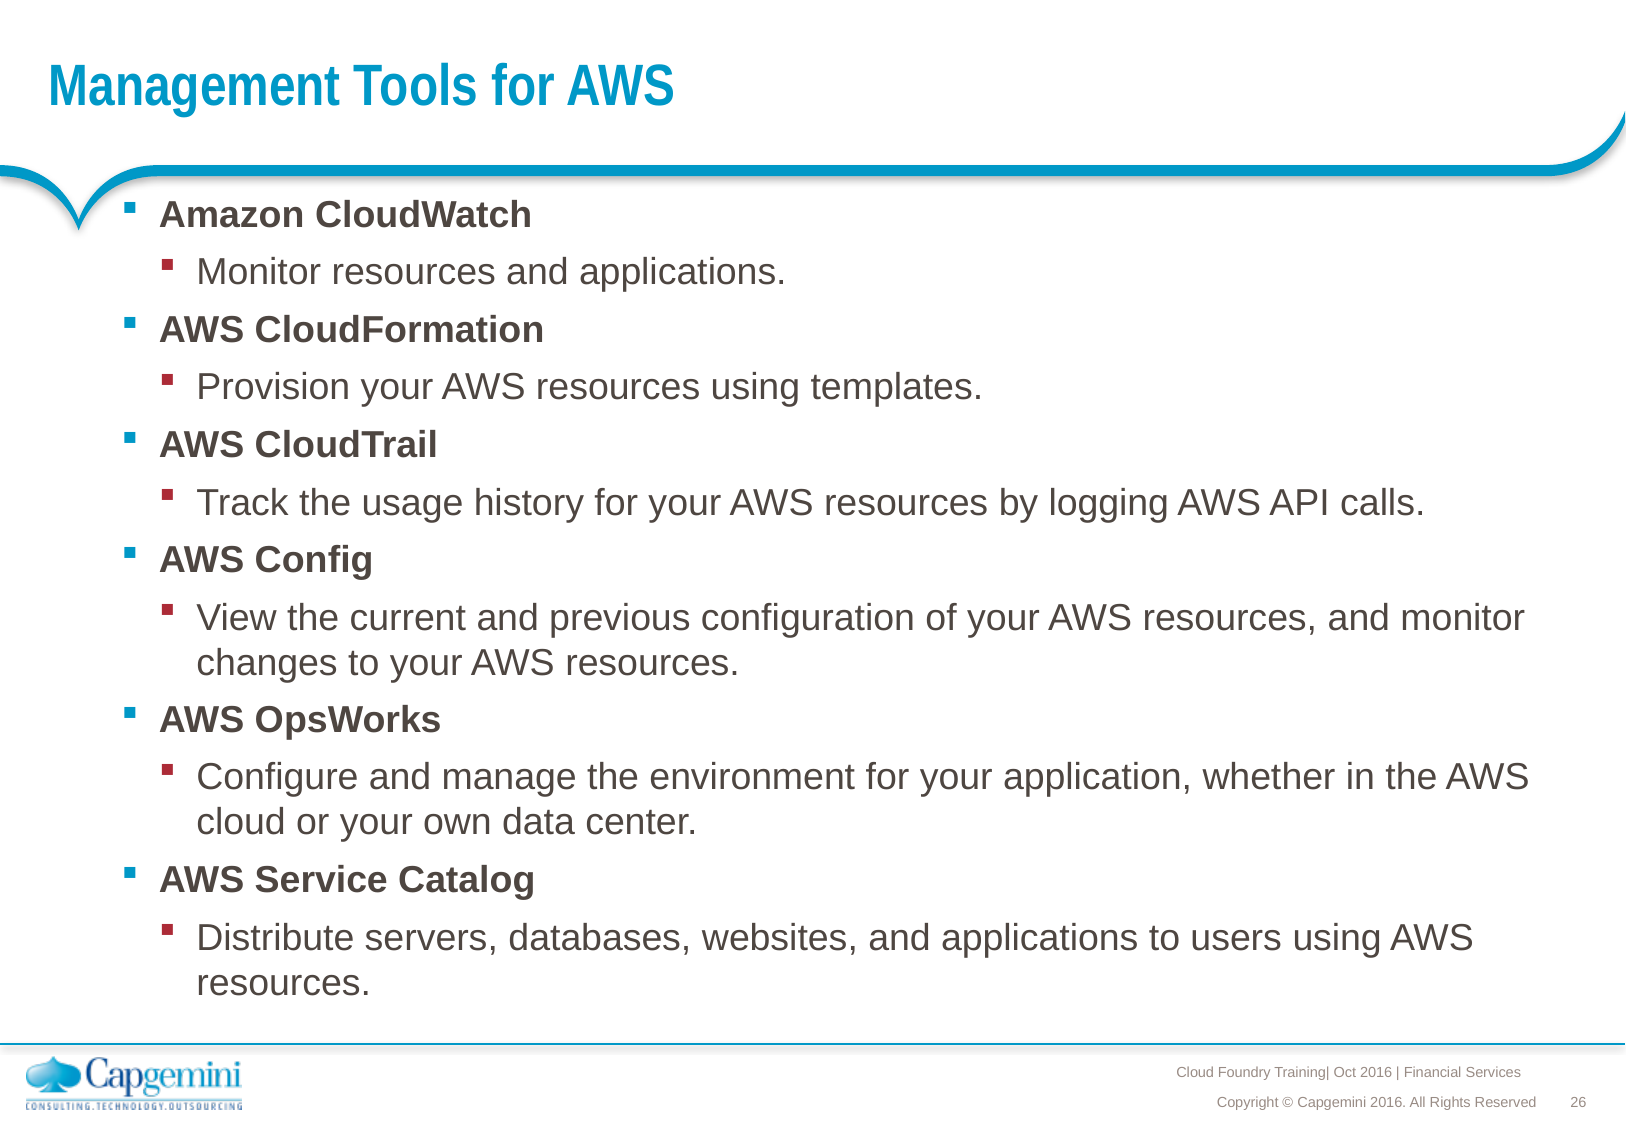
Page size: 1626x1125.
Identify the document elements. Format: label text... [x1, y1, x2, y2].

list Amazon CloudWatch Monitor resources and applications. AWS CloudFormation Provision your AWS resources using templates. AWS CloudTrail Track the usage history for your AWS resources by logging AWS API calls. AWS Config View the current and previous configuration of your AWS resources, and monitor changes to your AWS resources. AWS OpsWorks Configure and manage the environment for your application, whether in the AWS cloud or your own data center. AWS Service Catalog Distribute servers, databases, websites, and applications to users using AWS resources. [121, 178, 1554, 1030]
picture [26, 1056, 242, 1110]
title Management Tools for AWS [0, 0, 1625, 165]
